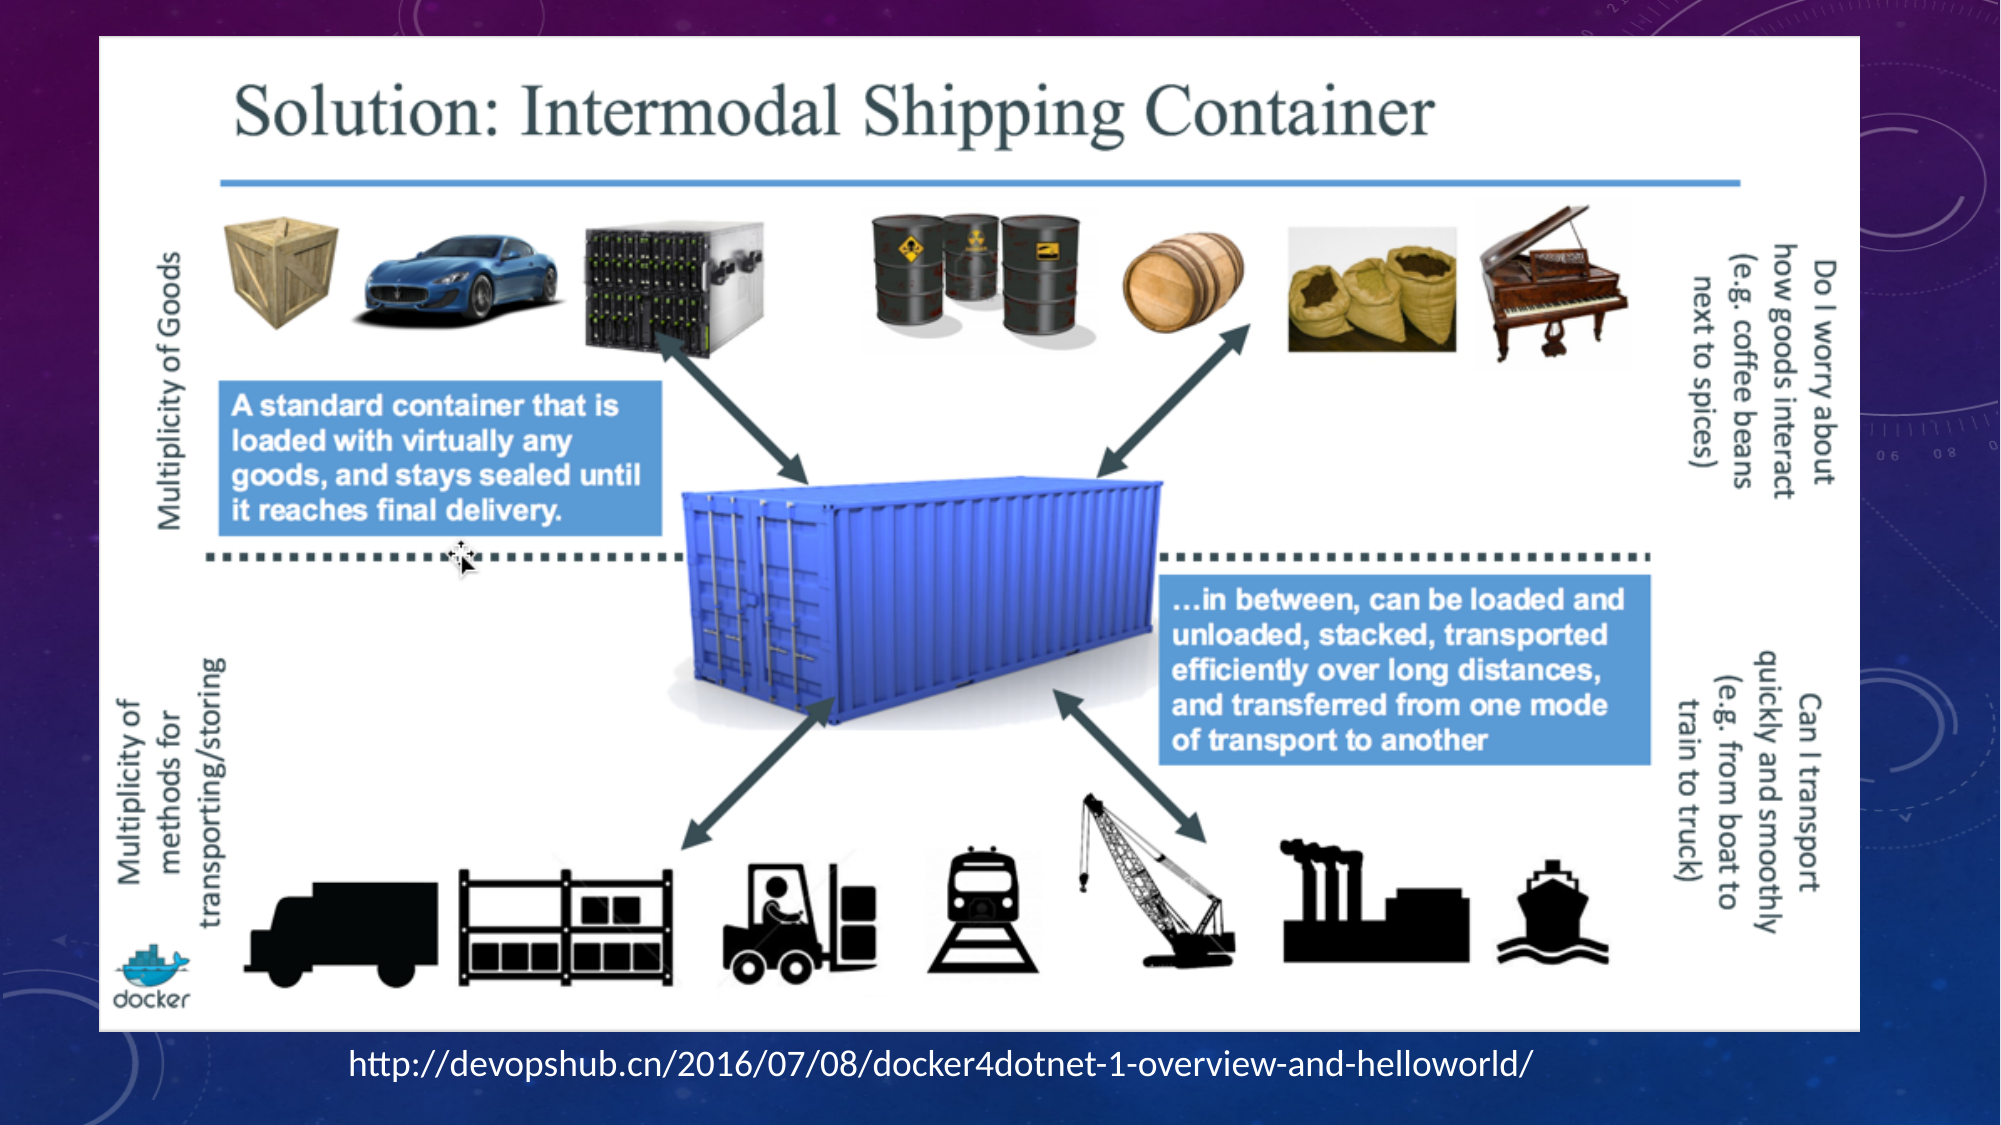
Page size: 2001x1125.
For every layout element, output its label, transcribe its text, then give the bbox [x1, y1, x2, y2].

picture [0, 0, 2001, 1125]
text_box http://devopshub.cn/2016/07/08/docker4dotnet-1-overview-and-helloworld/ [333, 1043, 1550, 1092]
